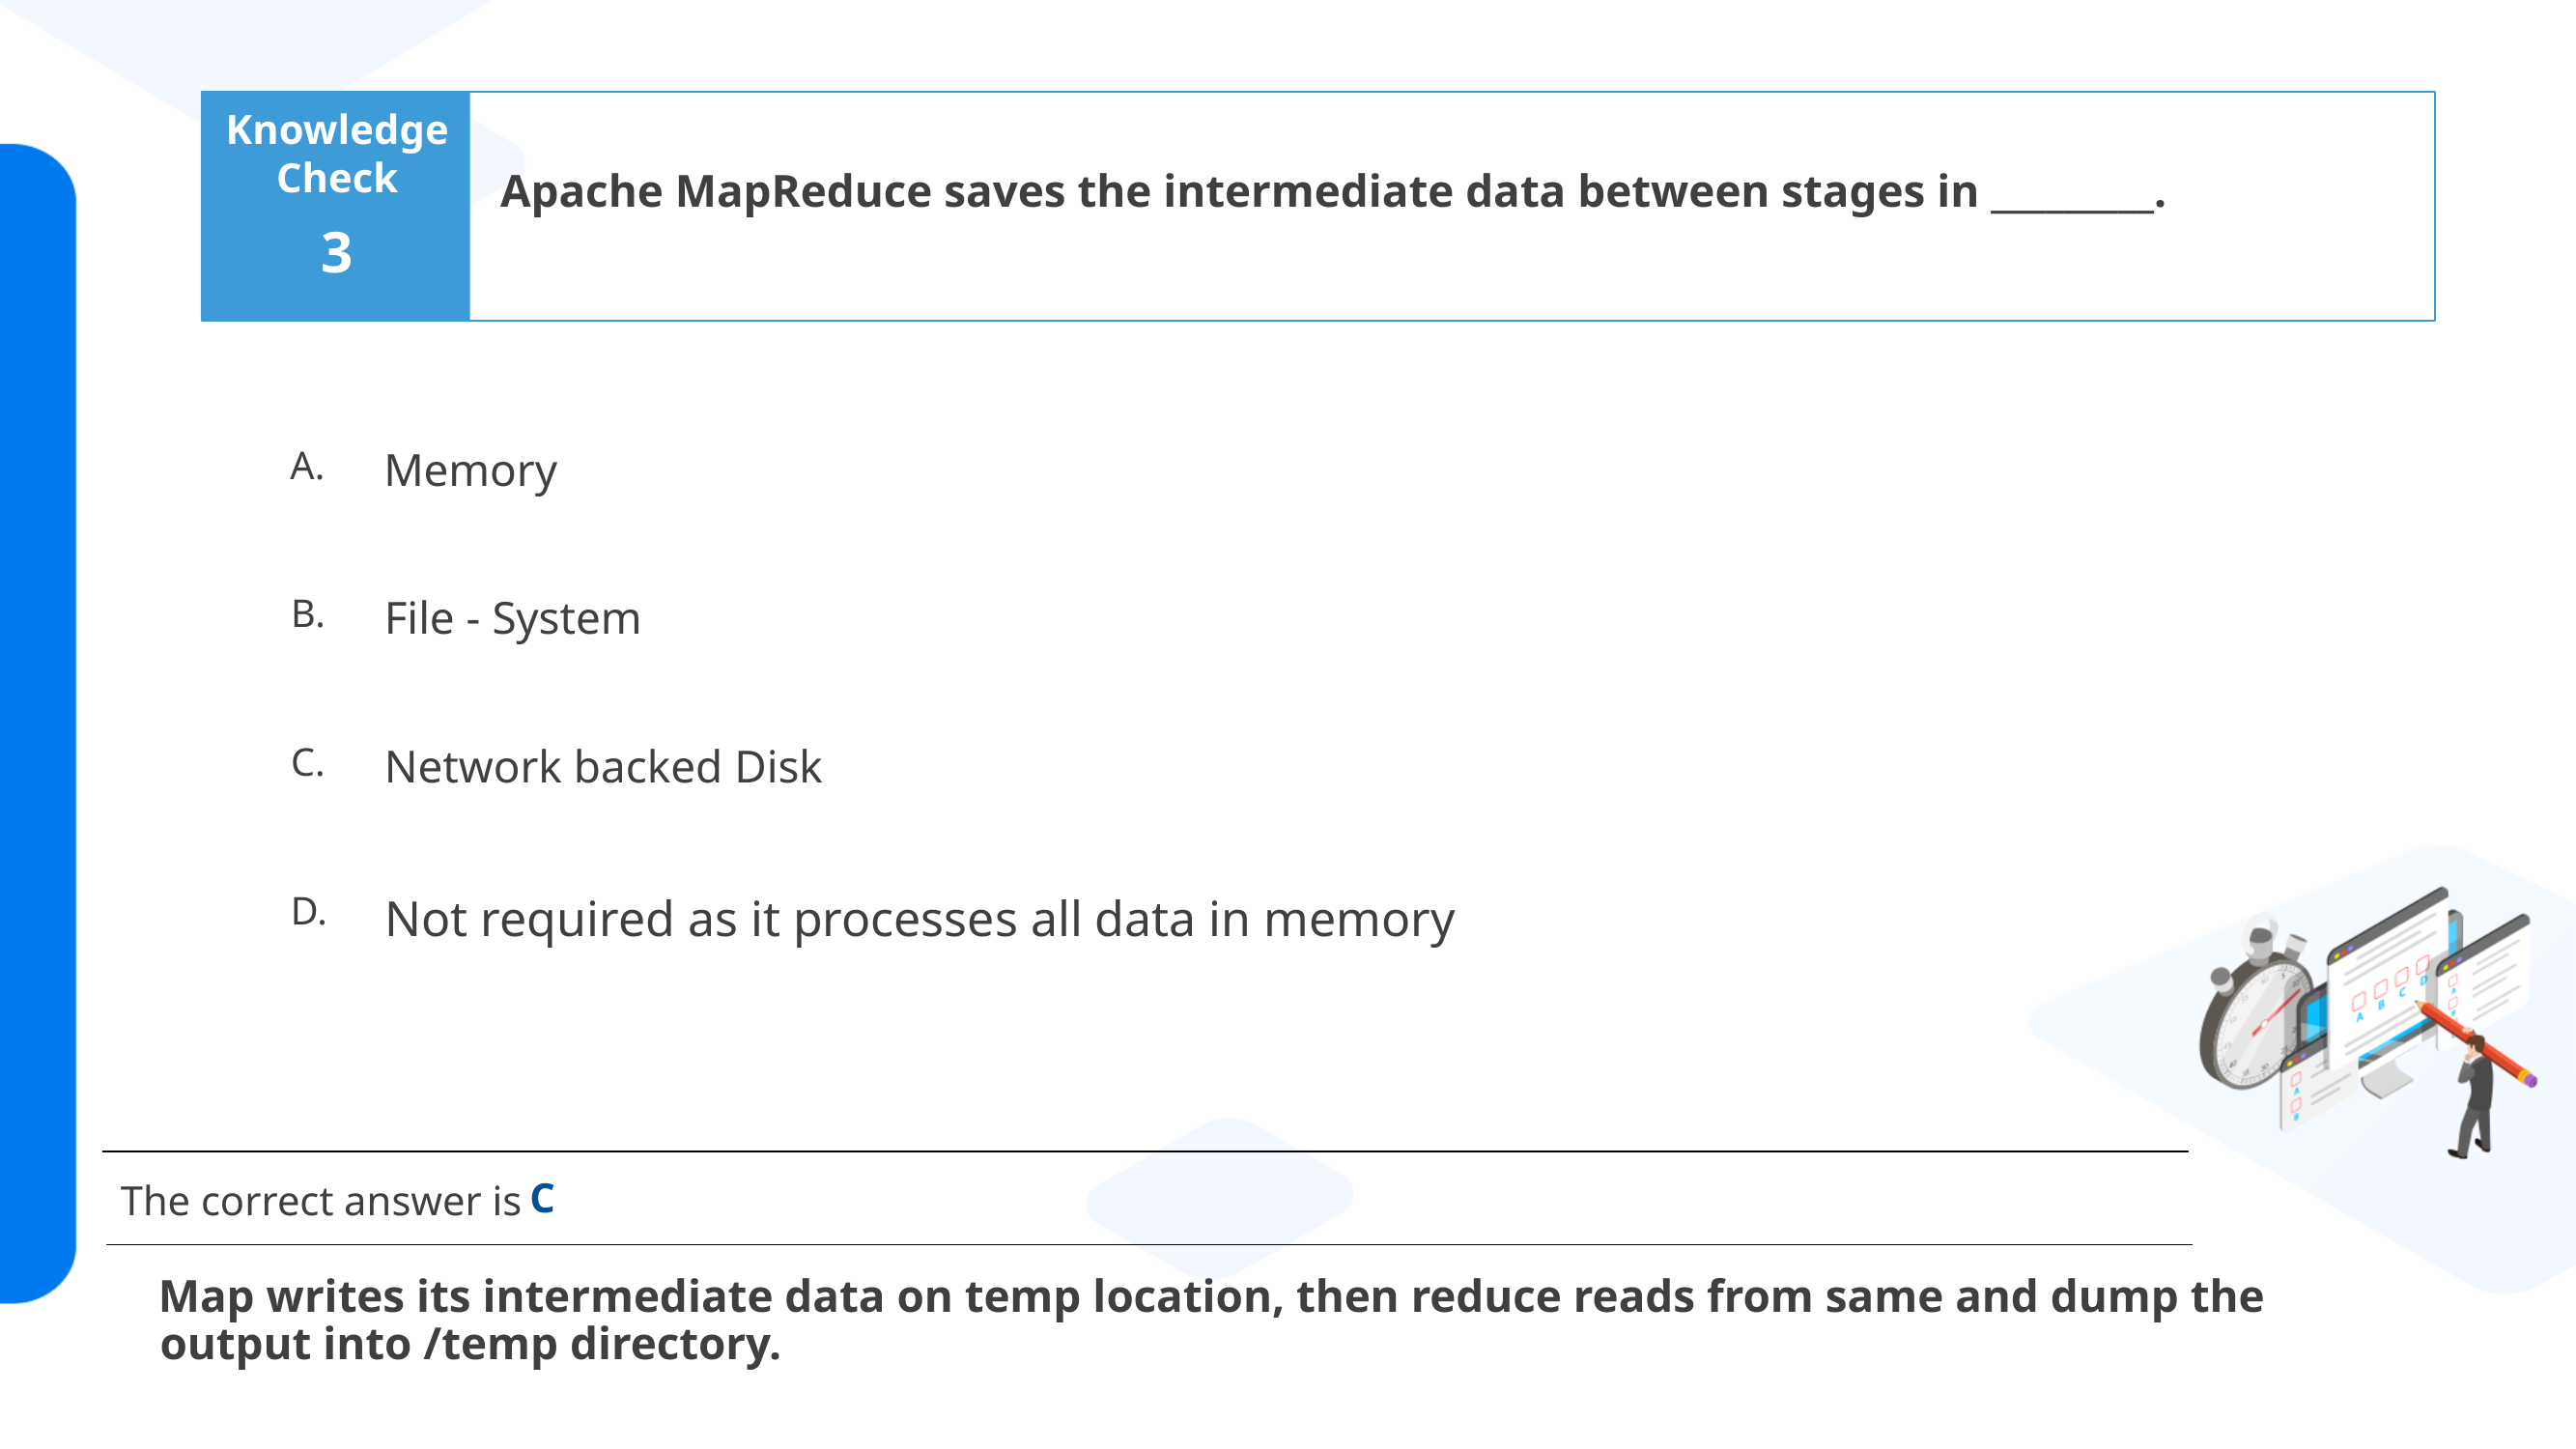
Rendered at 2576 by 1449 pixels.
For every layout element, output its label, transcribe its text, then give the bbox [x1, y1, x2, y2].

picture [0, 0, 2576, 1449]
list Memory [369, 427, 2152, 560]
list 3 [247, 188, 428, 321]
list Not required as it processes all data in memory [370, 873, 2154, 1007]
list C [515, 1152, 1915, 1246]
list Apache MapReduce saves the intermediate data between stages in _________. [414, 161, 2381, 321]
list File - System [369, 575, 2153, 708]
list Network backed Disk [369, 724, 2153, 857]
list Map writes its intermediate data on temp location, then reduce reads from same and dump the output into /temp directory. [72, 1266, 2282, 1426]
